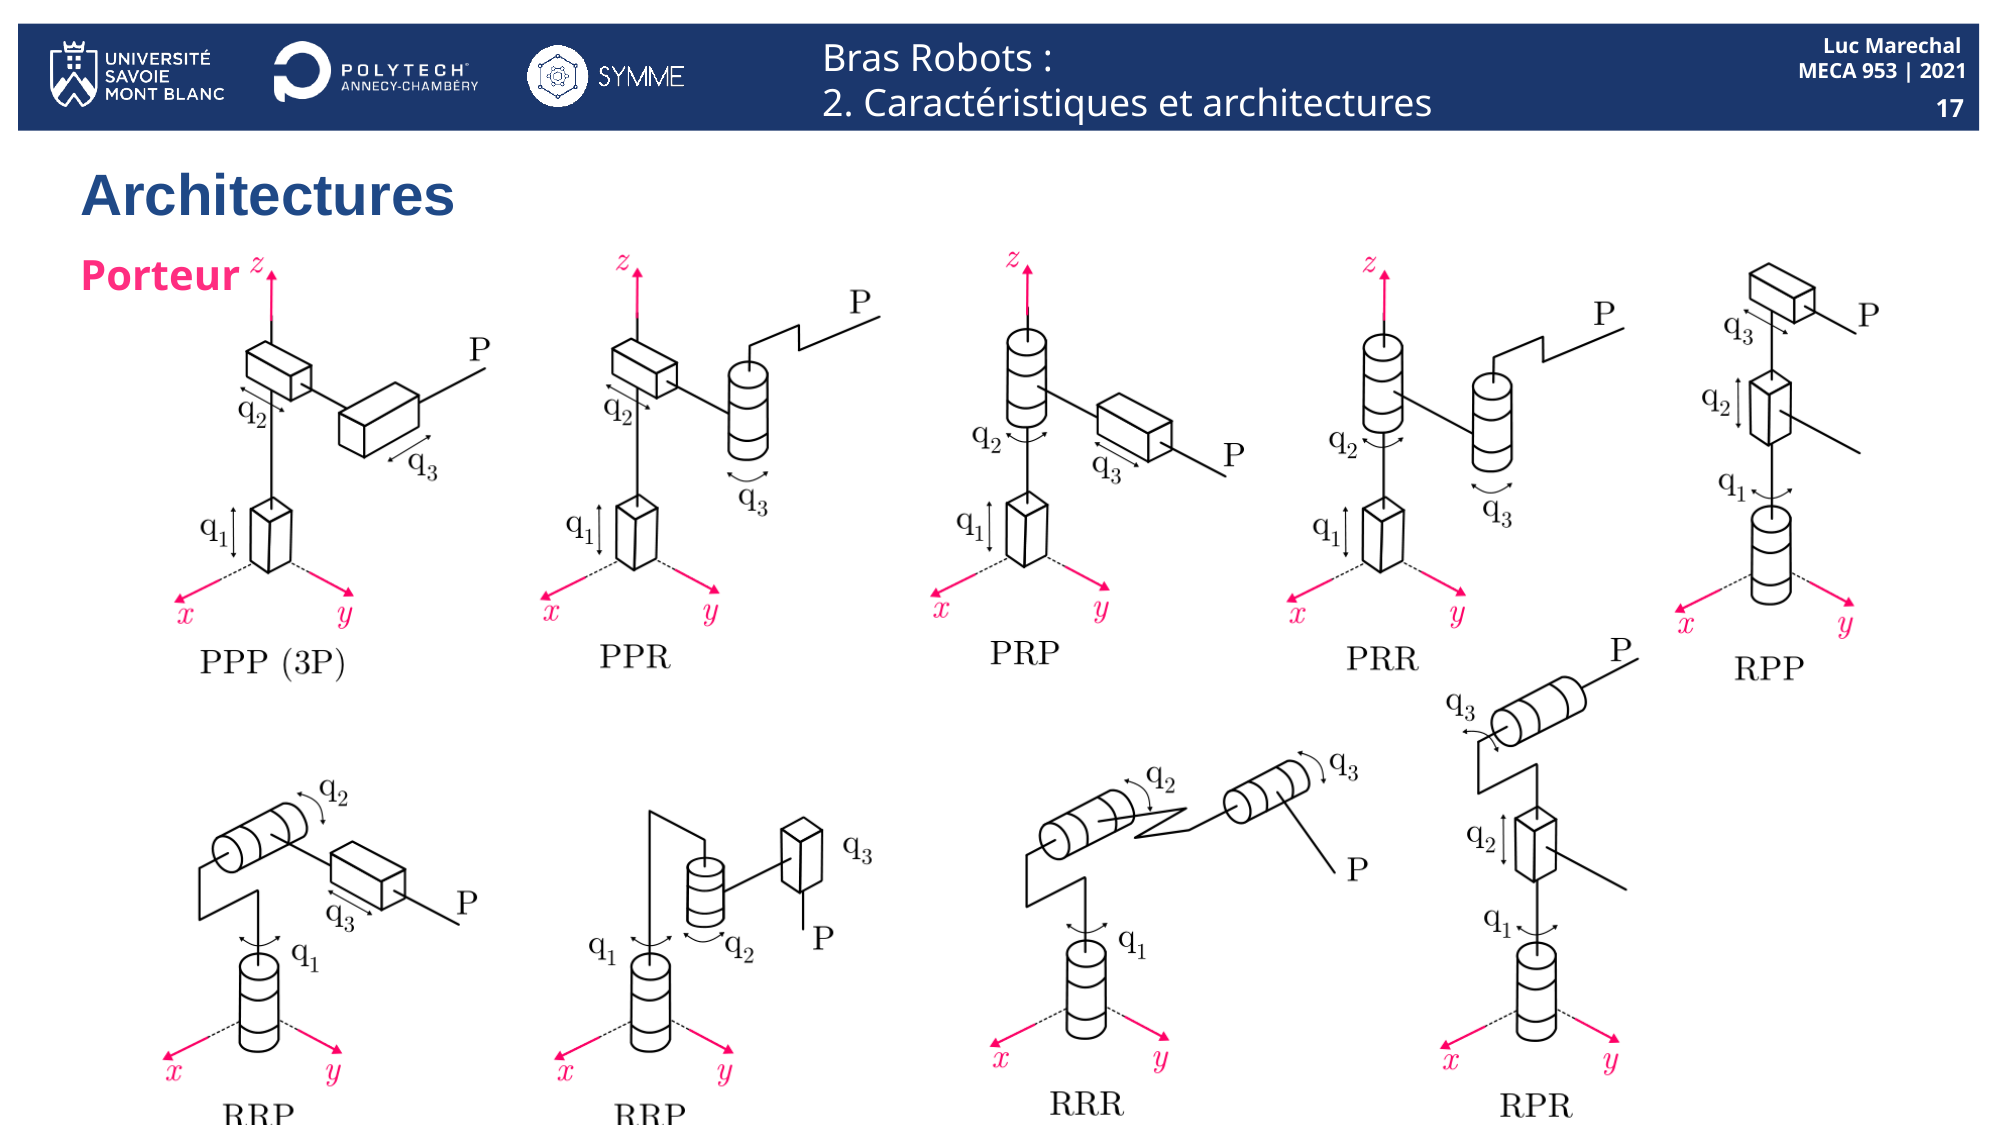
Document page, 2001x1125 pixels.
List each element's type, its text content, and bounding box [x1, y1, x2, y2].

picture [133, 238, 1909, 1125]
slide_number 17 [1804, 79, 1980, 140]
picture [274, 41, 478, 102]
picture [50, 41, 224, 107]
picture [527, 45, 684, 107]
text_box Porteur [65, 247, 133, 326]
title Architectures [65, 154, 1791, 239]
